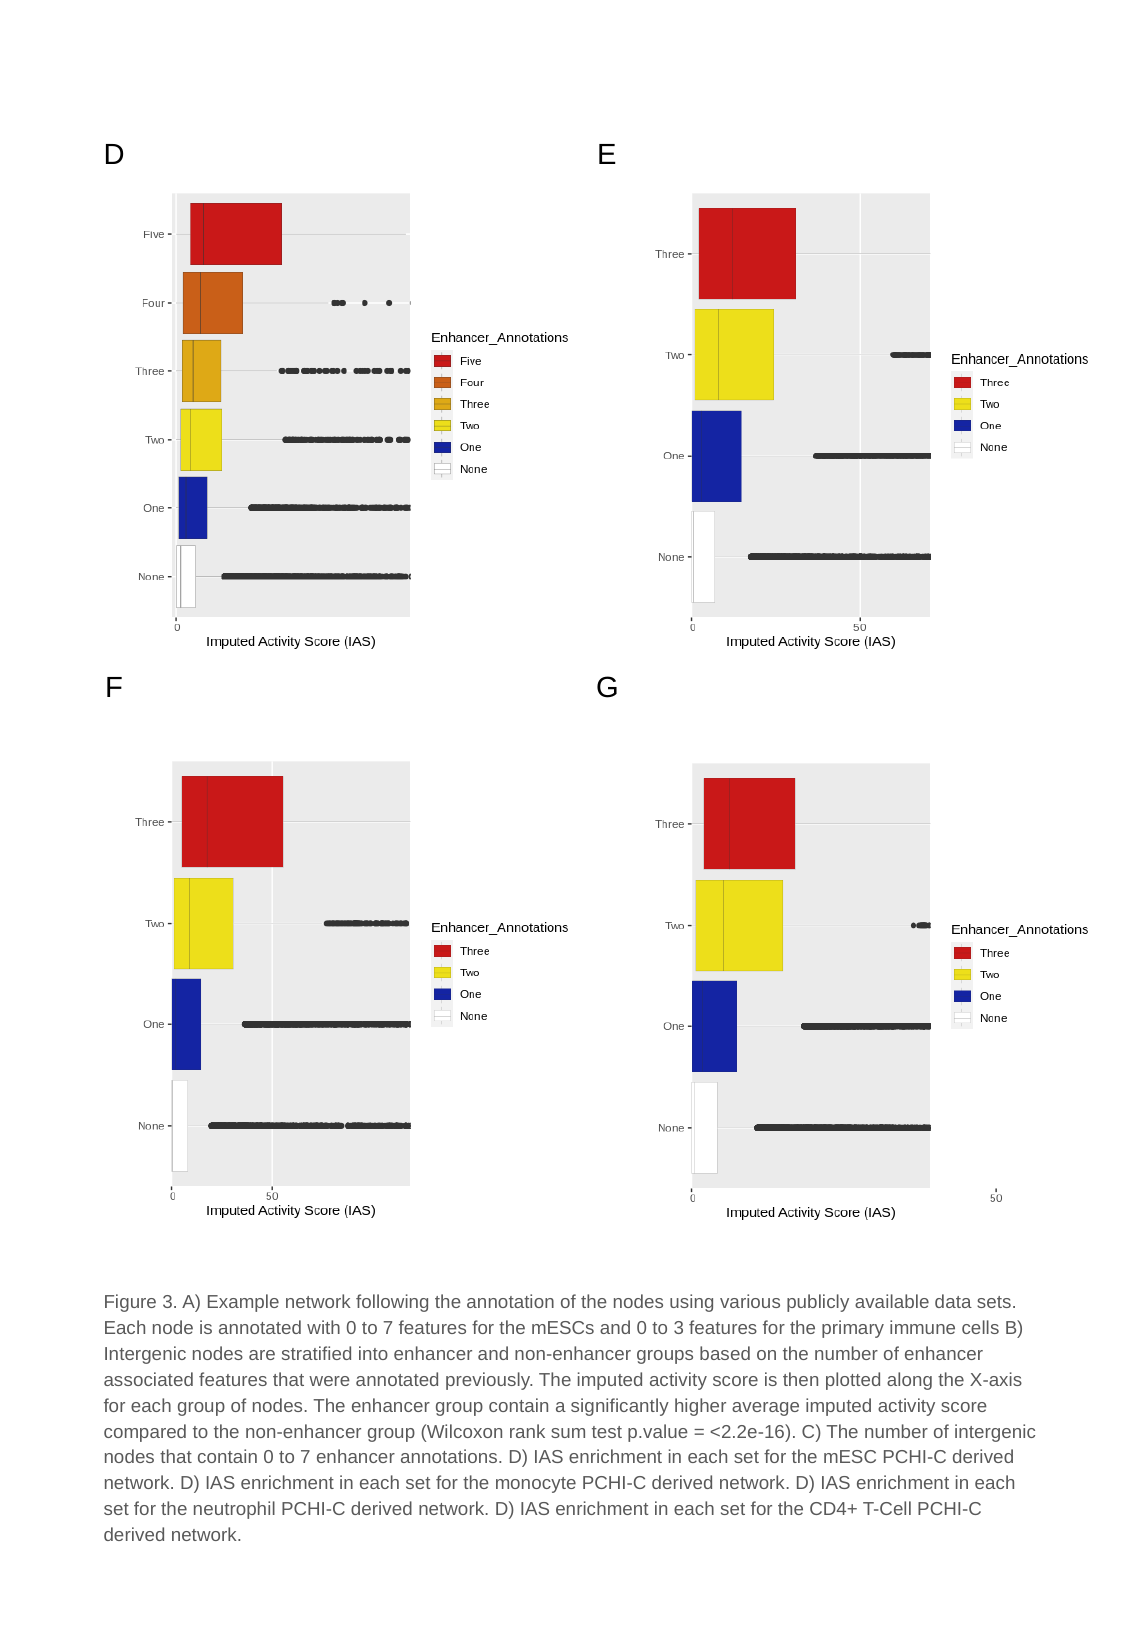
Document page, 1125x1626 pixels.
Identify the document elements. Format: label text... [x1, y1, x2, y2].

text_box E [581, 119, 633, 187]
text_box G [581, 652, 633, 720]
picture [112, 754, 582, 1224]
text_box D [88, 119, 140, 187]
list Figure 3. A) Example network following the annotation of the nodes using various publicly available data sets. Each node is annotated with 0 to 7 features for the mESCs and 0 to 3 features for the primary immune cells B) Intergenic nodes are stratified into enhancer and non-enhancer groups based on the number of enhancer associated features that were annotated previously. The imputed activity score is then plotted along the X-axis for each group of nodes. The enhancer group contain a significantly higher average imputed activity score compared to the non-enhancer group (Wilcoxon rank sum test p.value = <2.2e-16). C) The number of intergenic nodes that contain 0 to 7 enhancer annotations. D) IAS enrichment in each set for the mESC PCHI-C derived network. D) IAS enrichment in each set for the monocyte PCHI-C derived network. D) IAS enrichment in each set for the neutrophil PCHI-C derived network. D) IAS enrichment in each set for the CD4+ T-Cell PCHI-C derived network. [88, 1271, 1053, 1553]
picture [112, 186, 582, 656]
picture [632, 756, 1102, 1226]
picture [632, 186, 1102, 656]
text_box F [88, 652, 140, 720]
